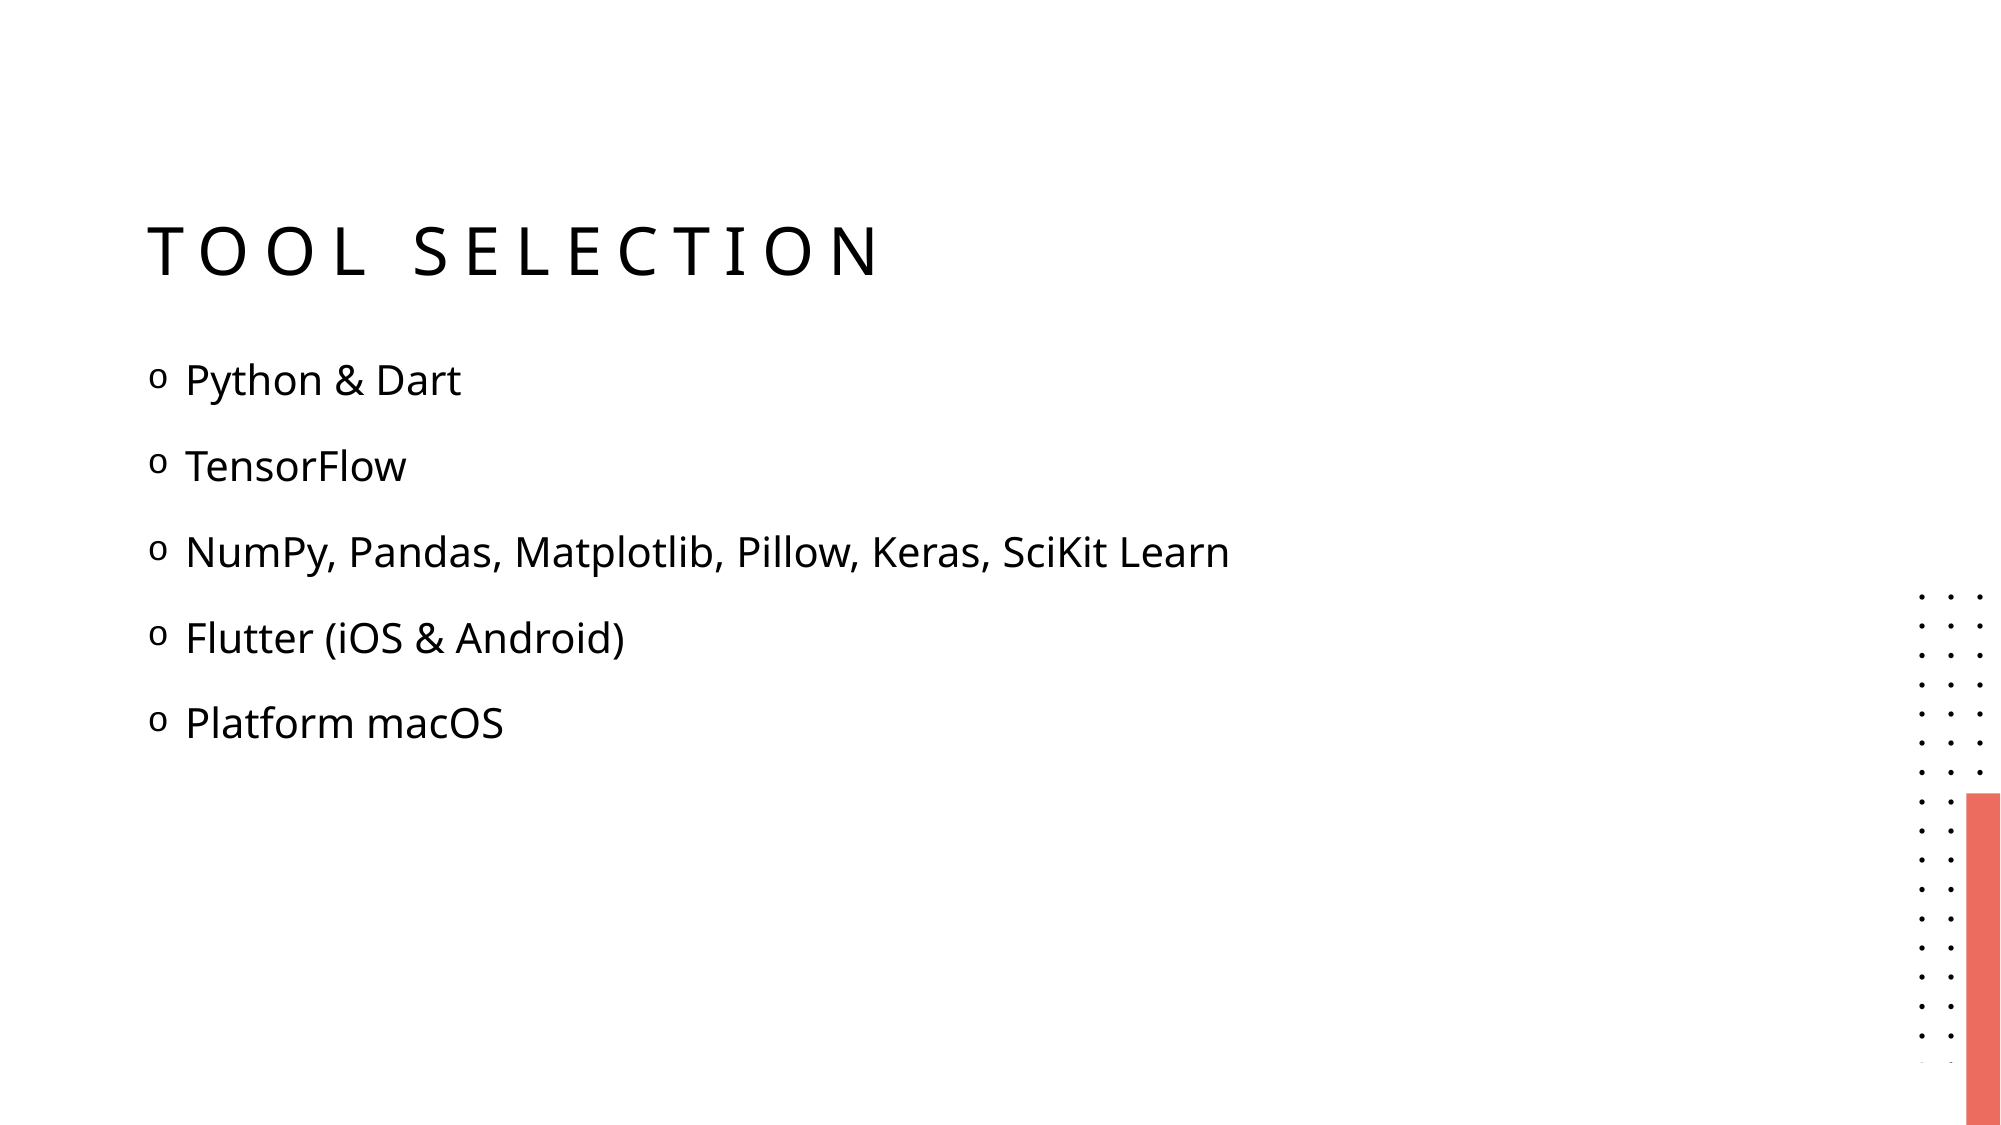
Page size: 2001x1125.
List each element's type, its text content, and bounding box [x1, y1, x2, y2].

list Python & Dart TensorFlow NumPy, Pandas, Matplotlib, Pillow, Keras, SciKit Learn Flutter (iOS & Android) Platform macOS [132, 331, 1832, 1007]
picture [1907, 582, 1994, 1064]
title Tool selection [132, 59, 1832, 296]
